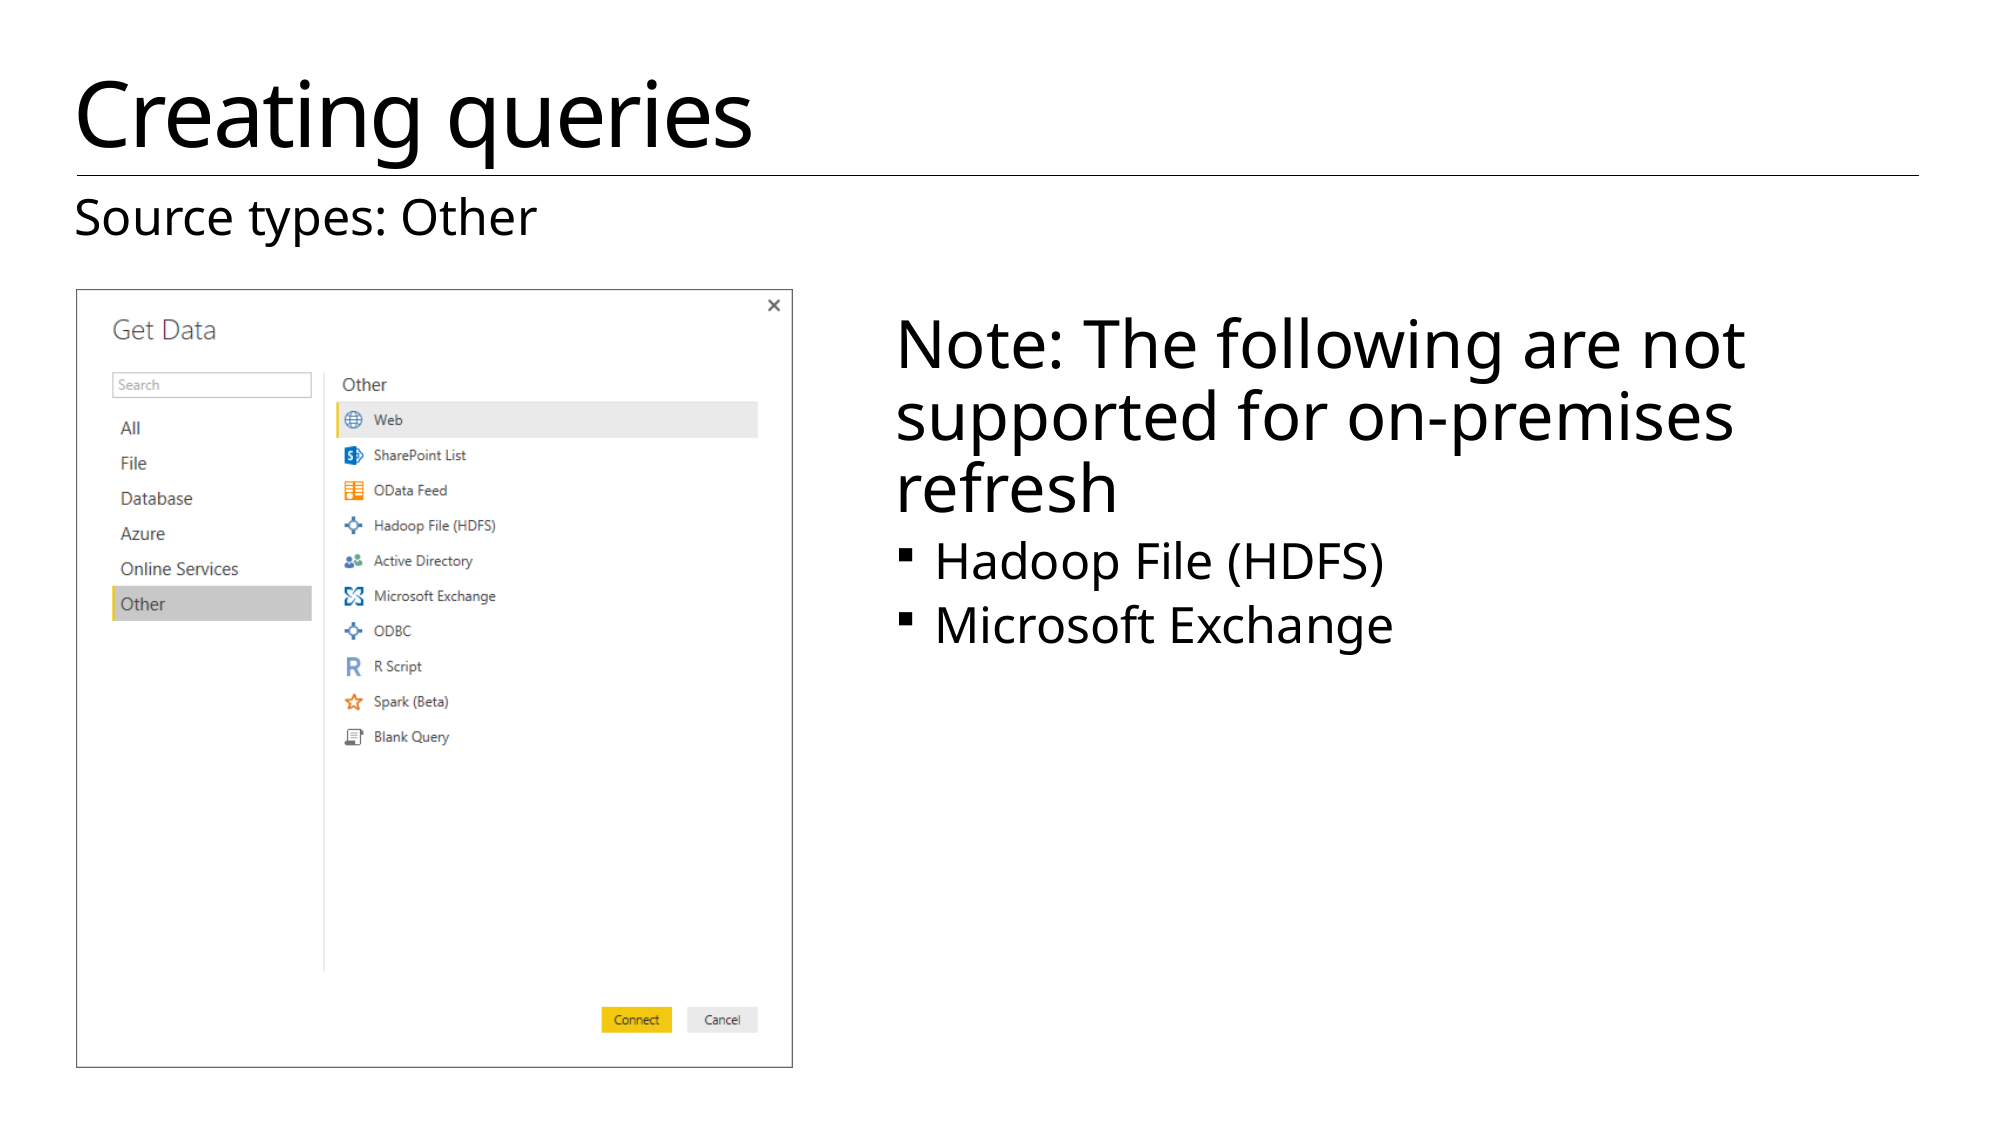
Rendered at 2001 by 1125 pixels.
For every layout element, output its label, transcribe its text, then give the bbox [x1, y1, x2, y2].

list Source types: Other [44, 191, 1957, 247]
title Creating queries [44, 59, 1957, 178]
picture [76, 289, 793, 1068]
list Note: The following are not supported for on-premises refresh Hadoop File (HDFS) Microsoft Exchange [865, 287, 1957, 1125]
